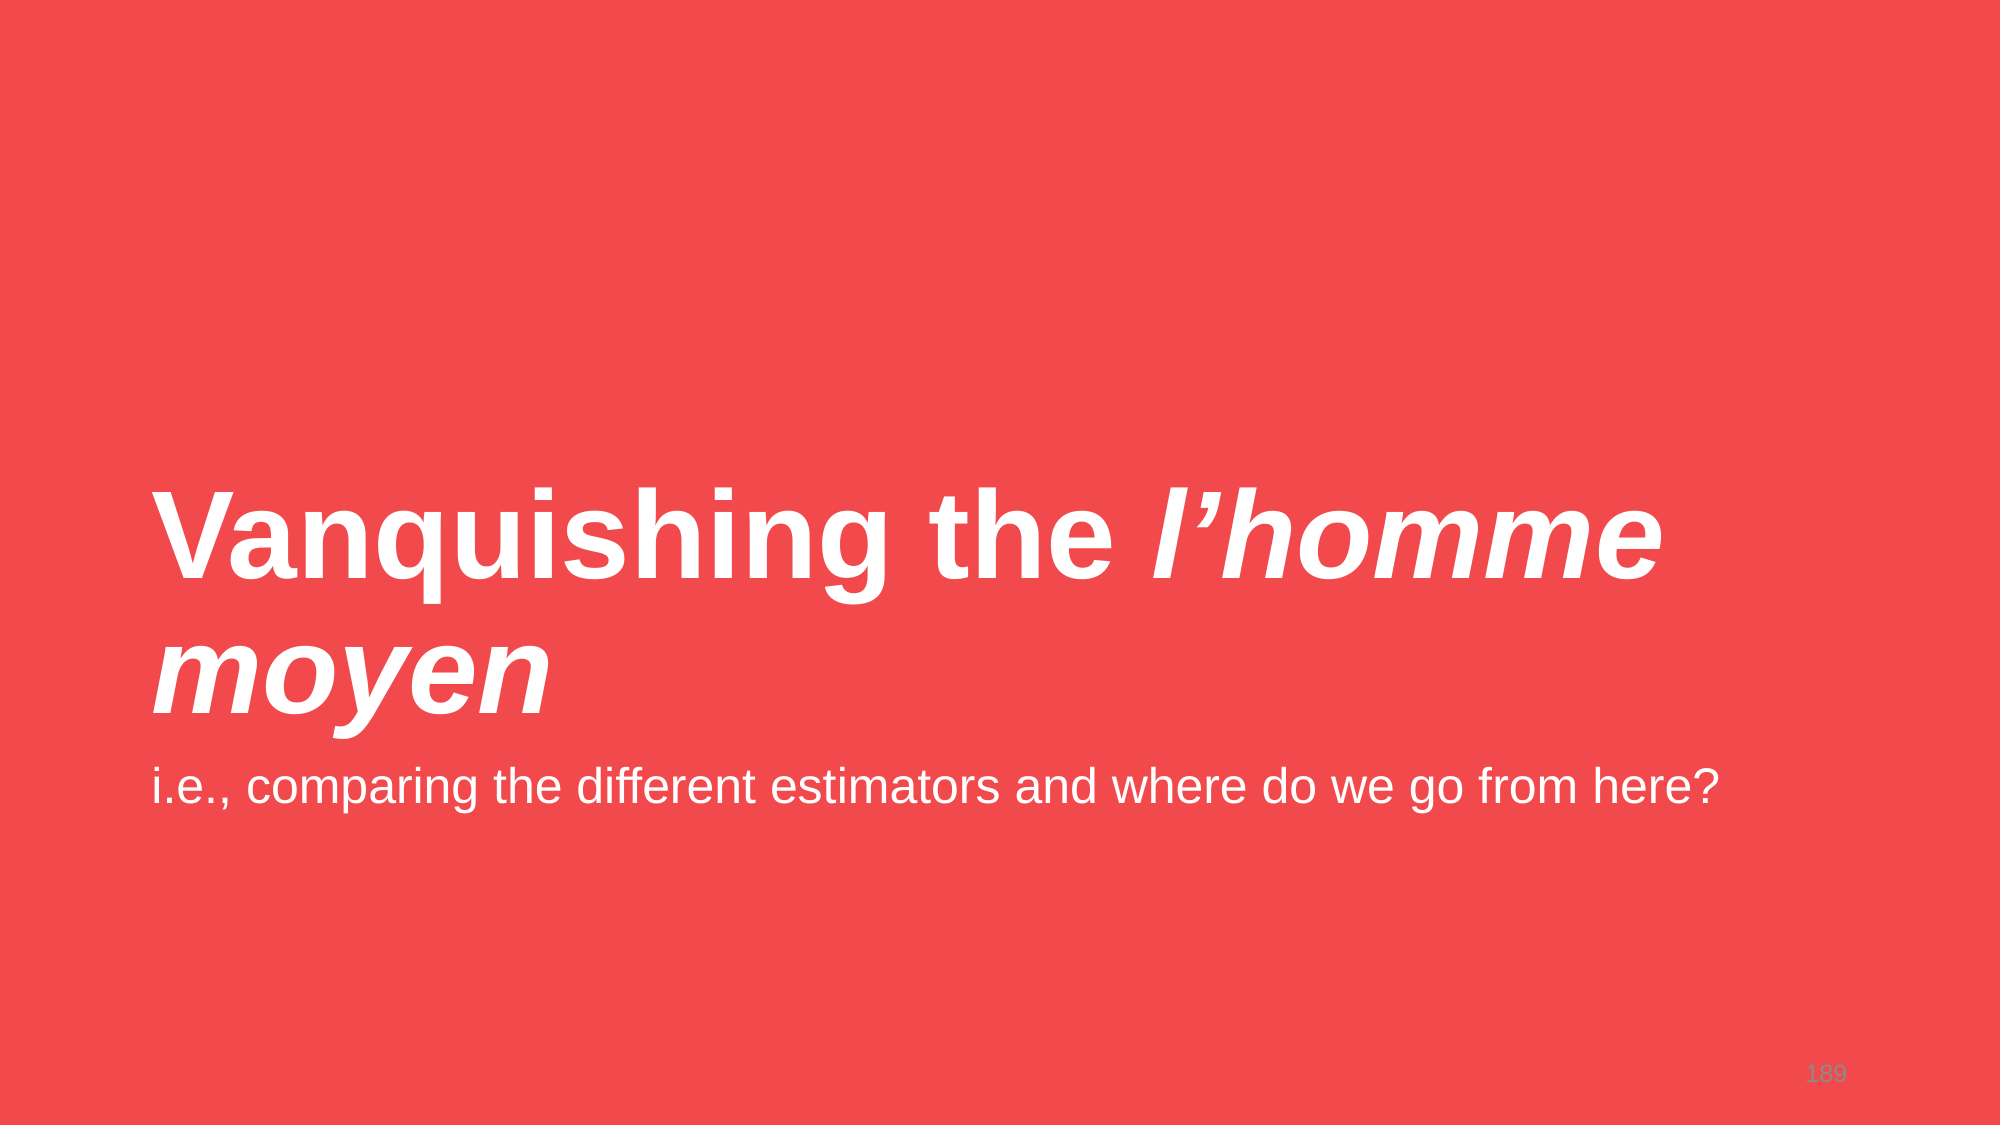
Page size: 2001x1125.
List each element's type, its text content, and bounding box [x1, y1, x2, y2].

title Vanquishing the l’homme moyen [136, 280, 1862, 749]
list i.e., comparing the different estimators and where do we go from here? [136, 752, 1862, 999]
slide_number 189 [1412, 1042, 1863, 1103]
